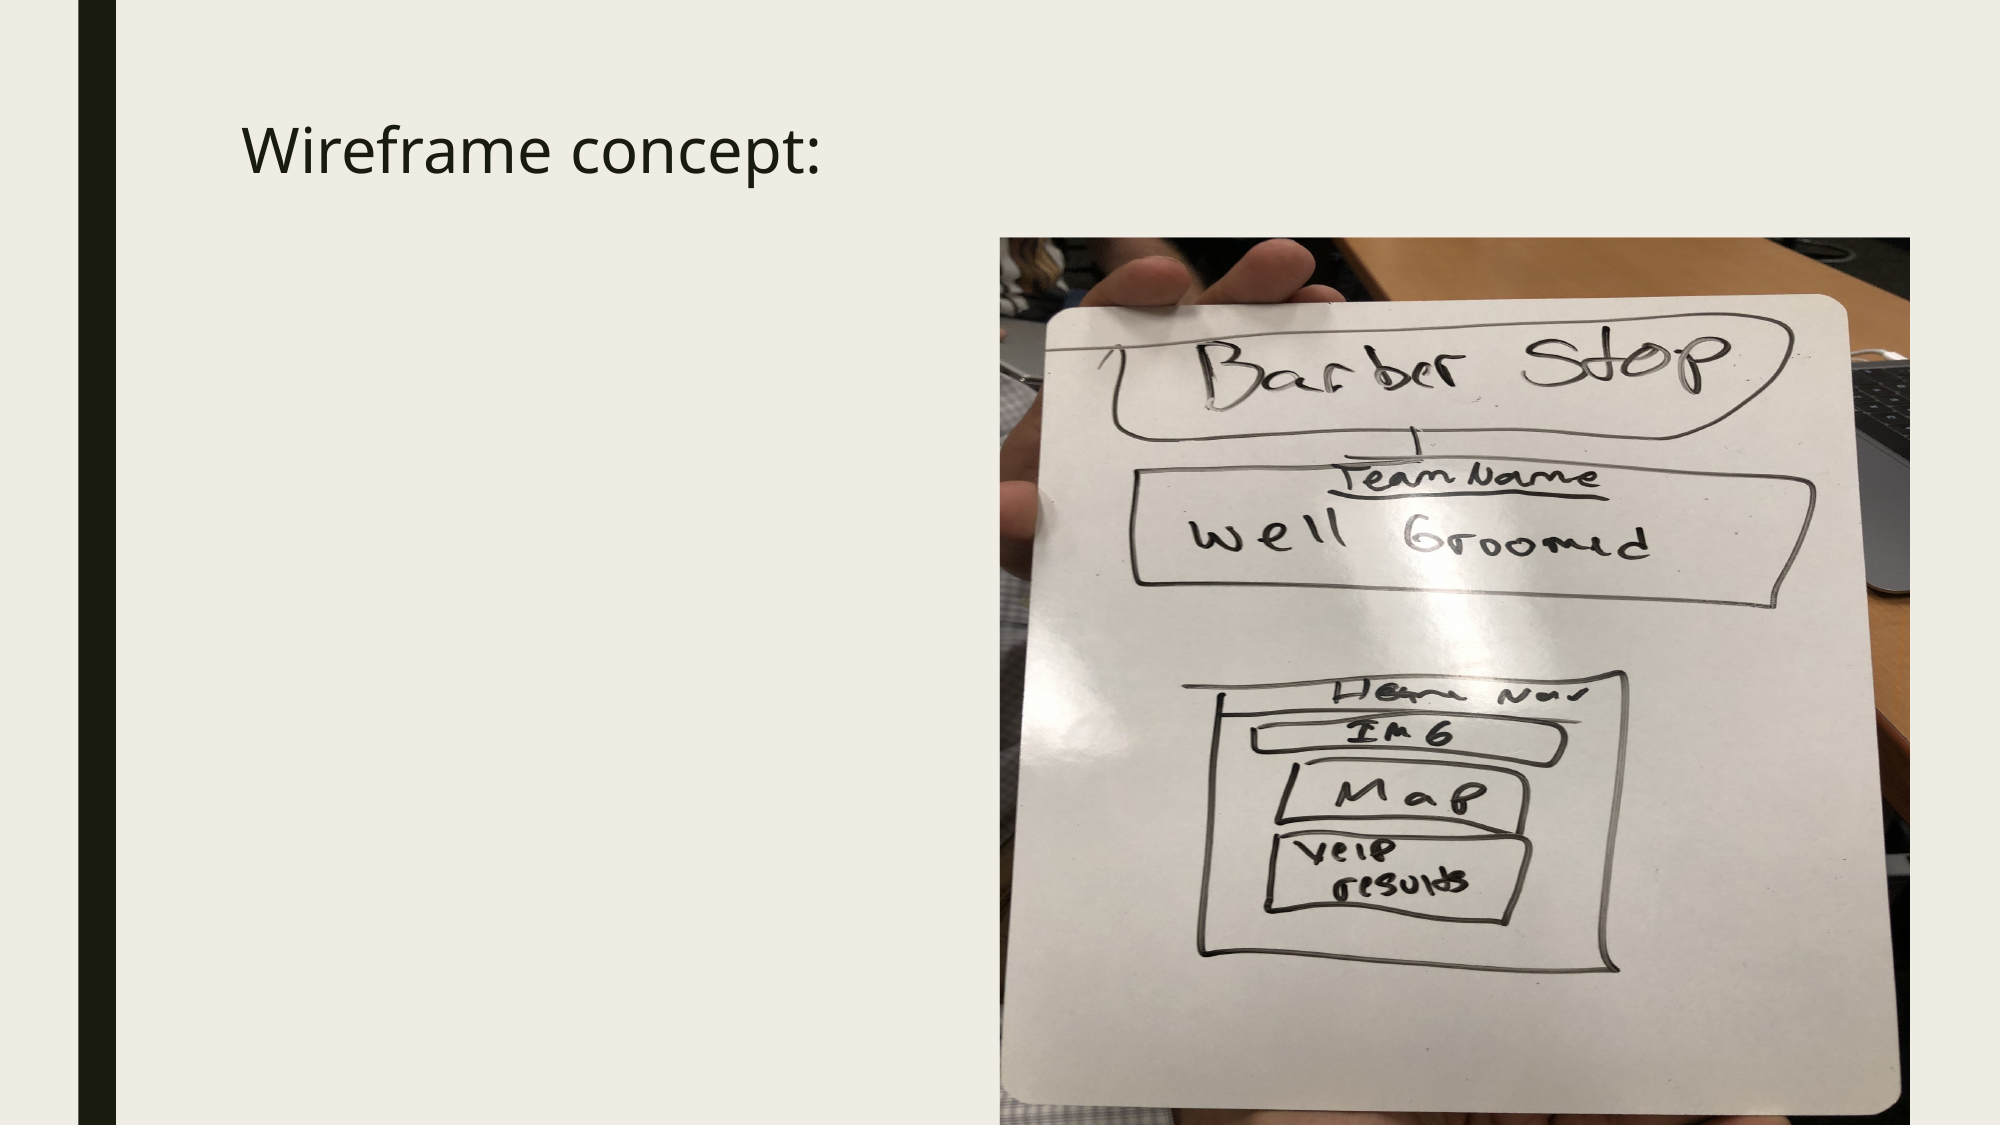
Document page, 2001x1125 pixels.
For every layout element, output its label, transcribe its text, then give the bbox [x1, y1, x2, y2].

picture [1899, 238, 1910, 1125]
title Wireframe concept: [226, 112, 1774, 221]
picture [1000, 238, 1011, 1125]
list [1011, 226, 1899, 1125]
